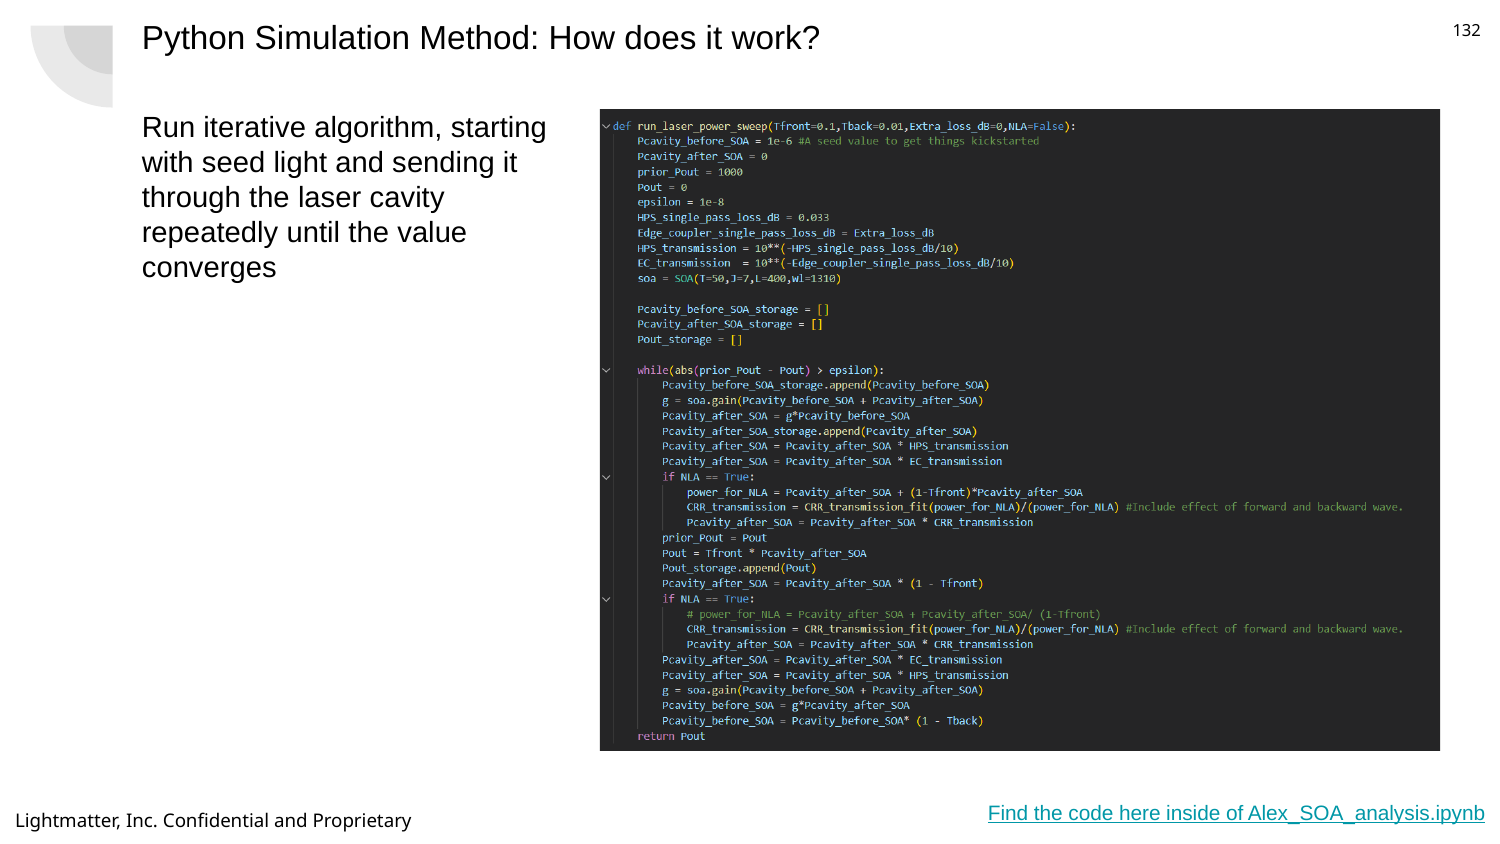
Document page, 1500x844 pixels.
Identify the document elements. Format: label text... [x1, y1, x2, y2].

picture [599, 109, 1441, 751]
text_box Find the code here inside of Alex_SOA_analysis.ipynb [859, 786, 1500, 837]
list Run iterative algorithm, starting with seed light and sending it through the laser cavity repeatedly until the value converges [126, 93, 576, 744]
title Python Simulation Method: How does it work? [126, 0, 1281, 73]
